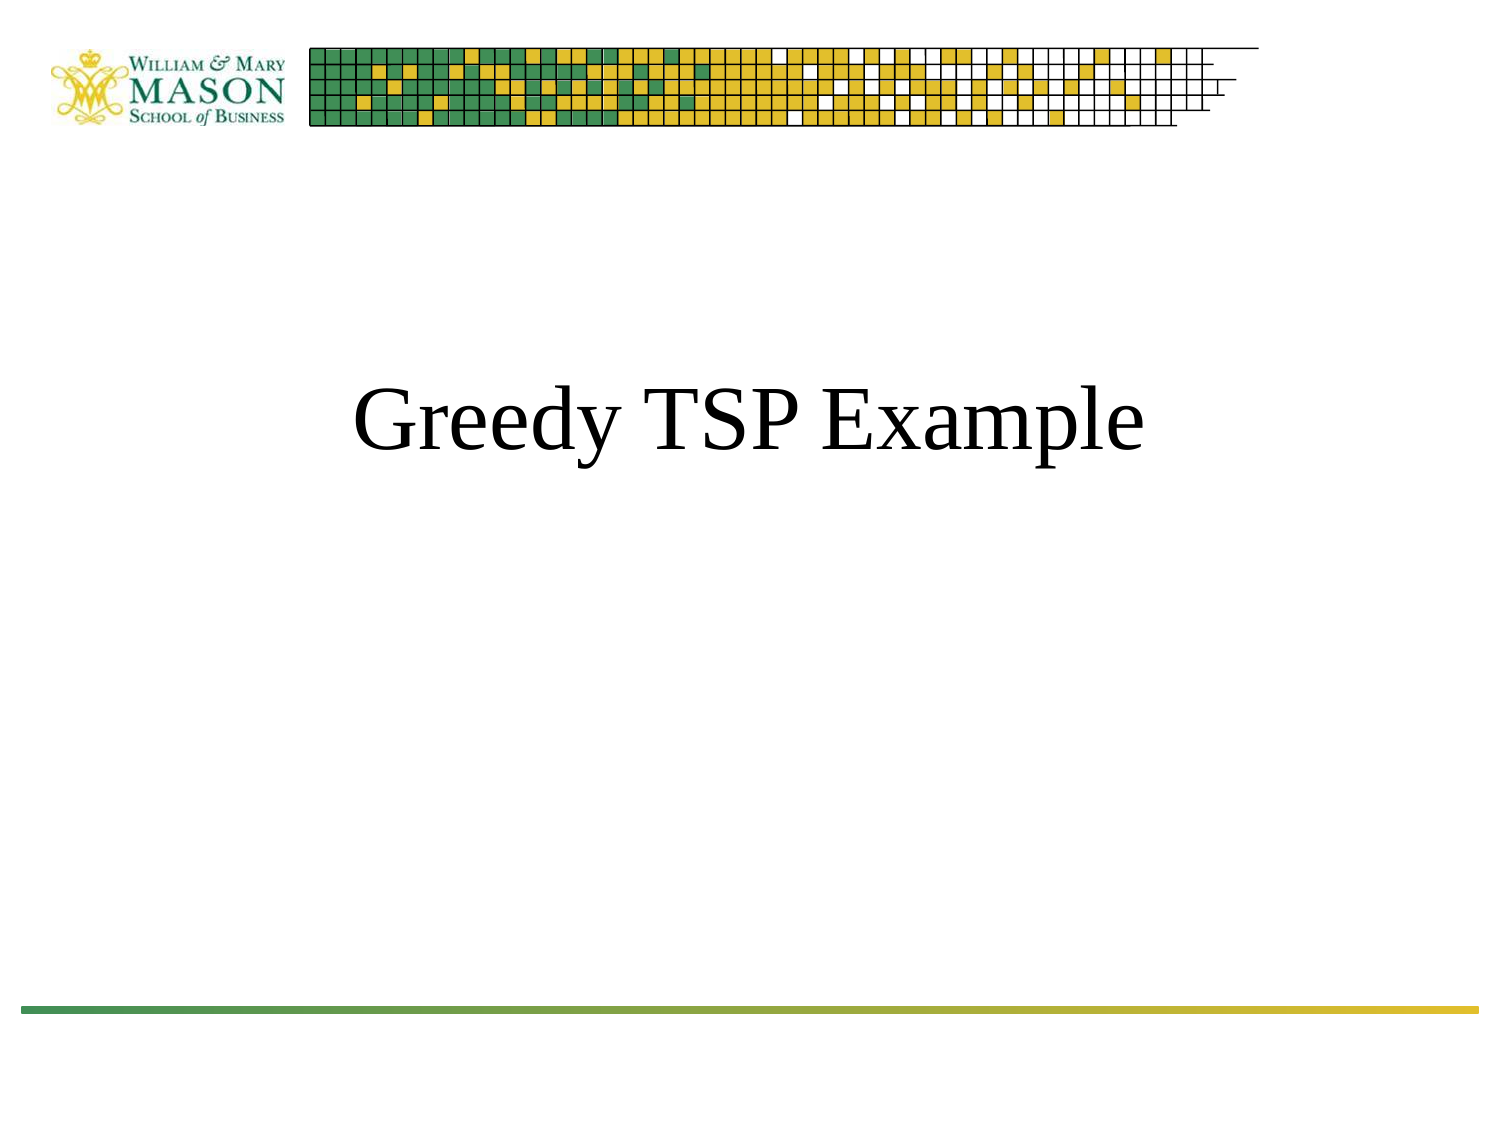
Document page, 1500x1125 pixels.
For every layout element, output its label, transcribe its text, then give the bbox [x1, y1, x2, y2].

title Greedy TSP Example [112, 292, 1388, 534]
picture [51, 49, 285, 126]
